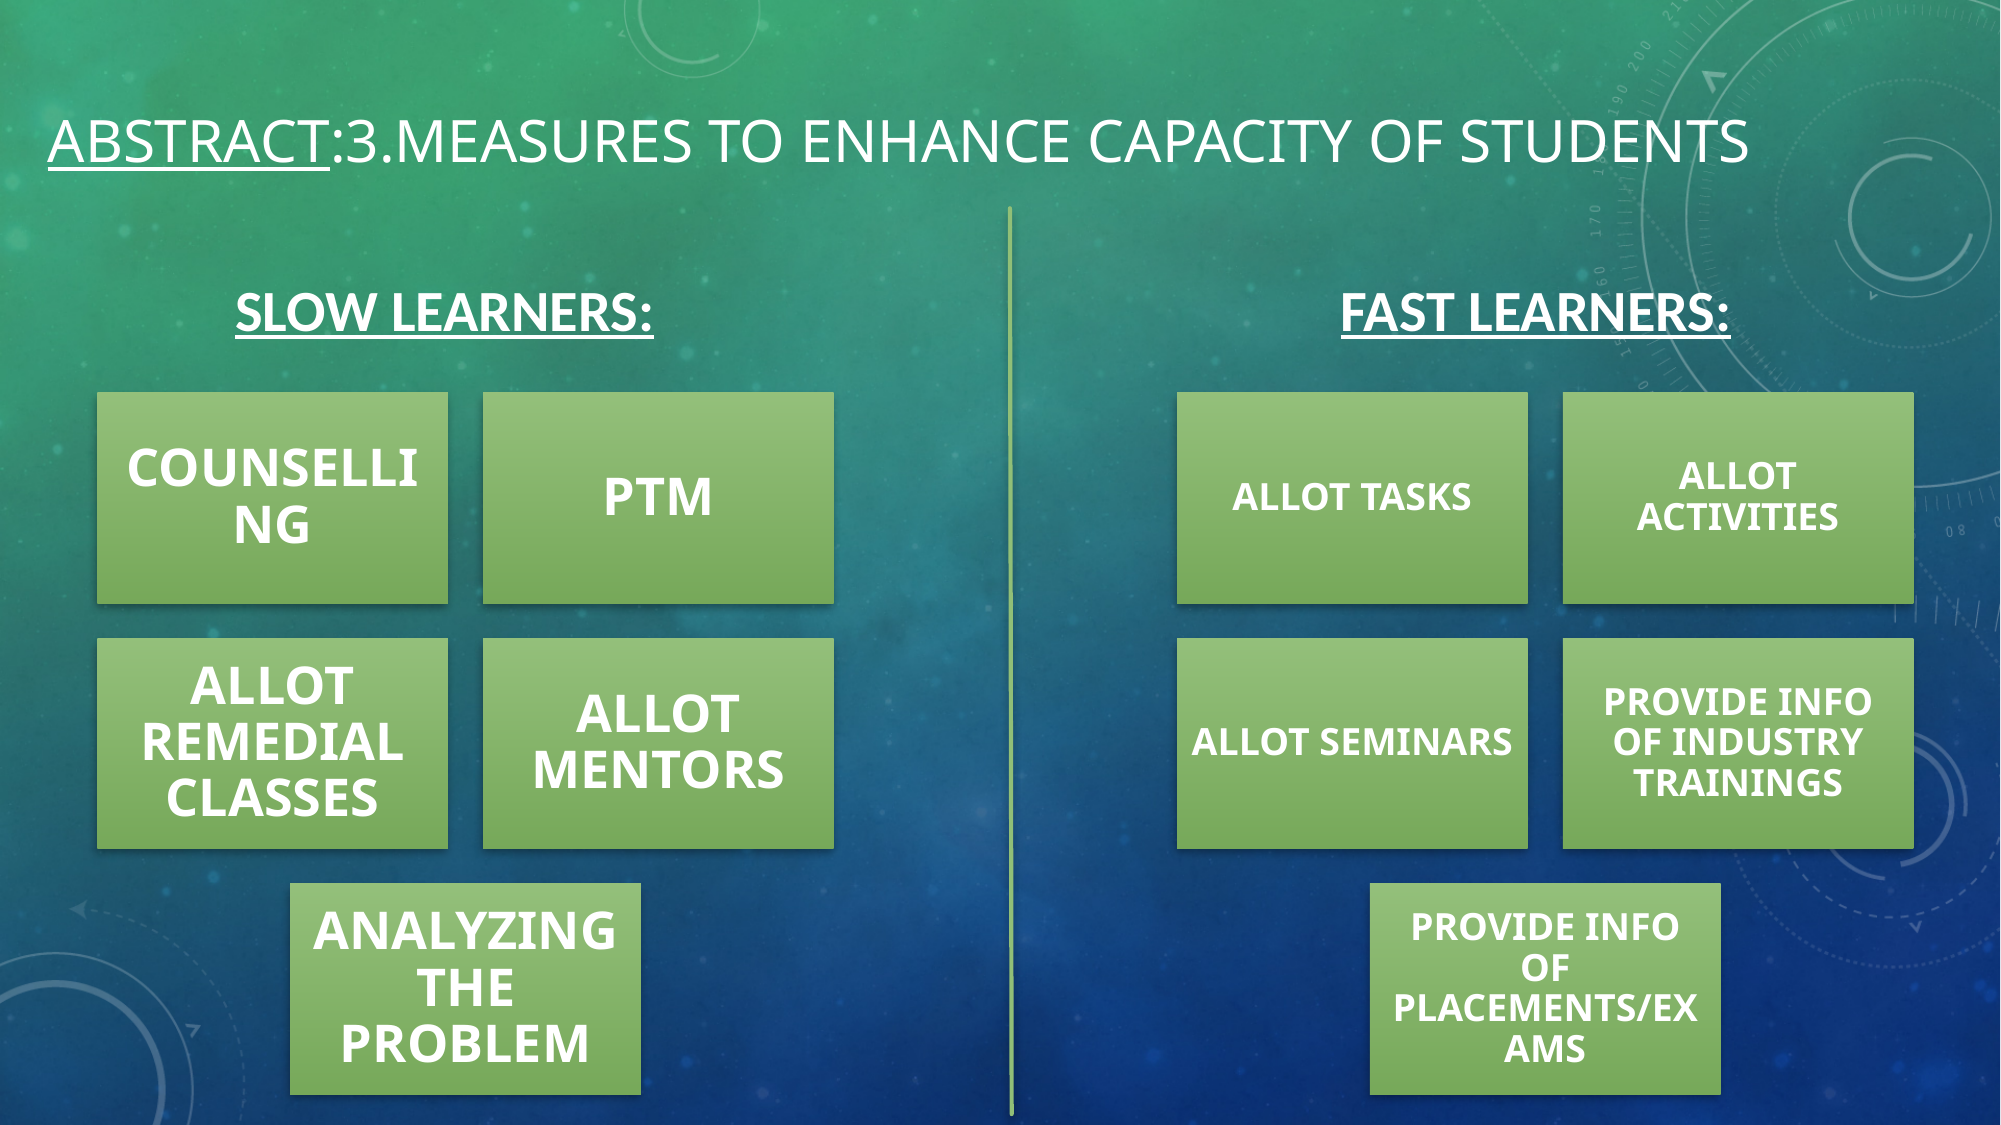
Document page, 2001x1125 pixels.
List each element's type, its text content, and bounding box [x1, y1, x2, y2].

text_box SLOW LEARNERS: [220, 265, 825, 351]
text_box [1160, 392, 1930, 1095]
picture [0, 0, 2001, 1125]
title ABSTRACT:3.MEASURES TO ENHANCE CAPACITY OF STUDENTS [32, 96, 1943, 223]
text_box FAST LEARNERS: [1325, 265, 1930, 351]
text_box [81, 392, 850, 1095]
